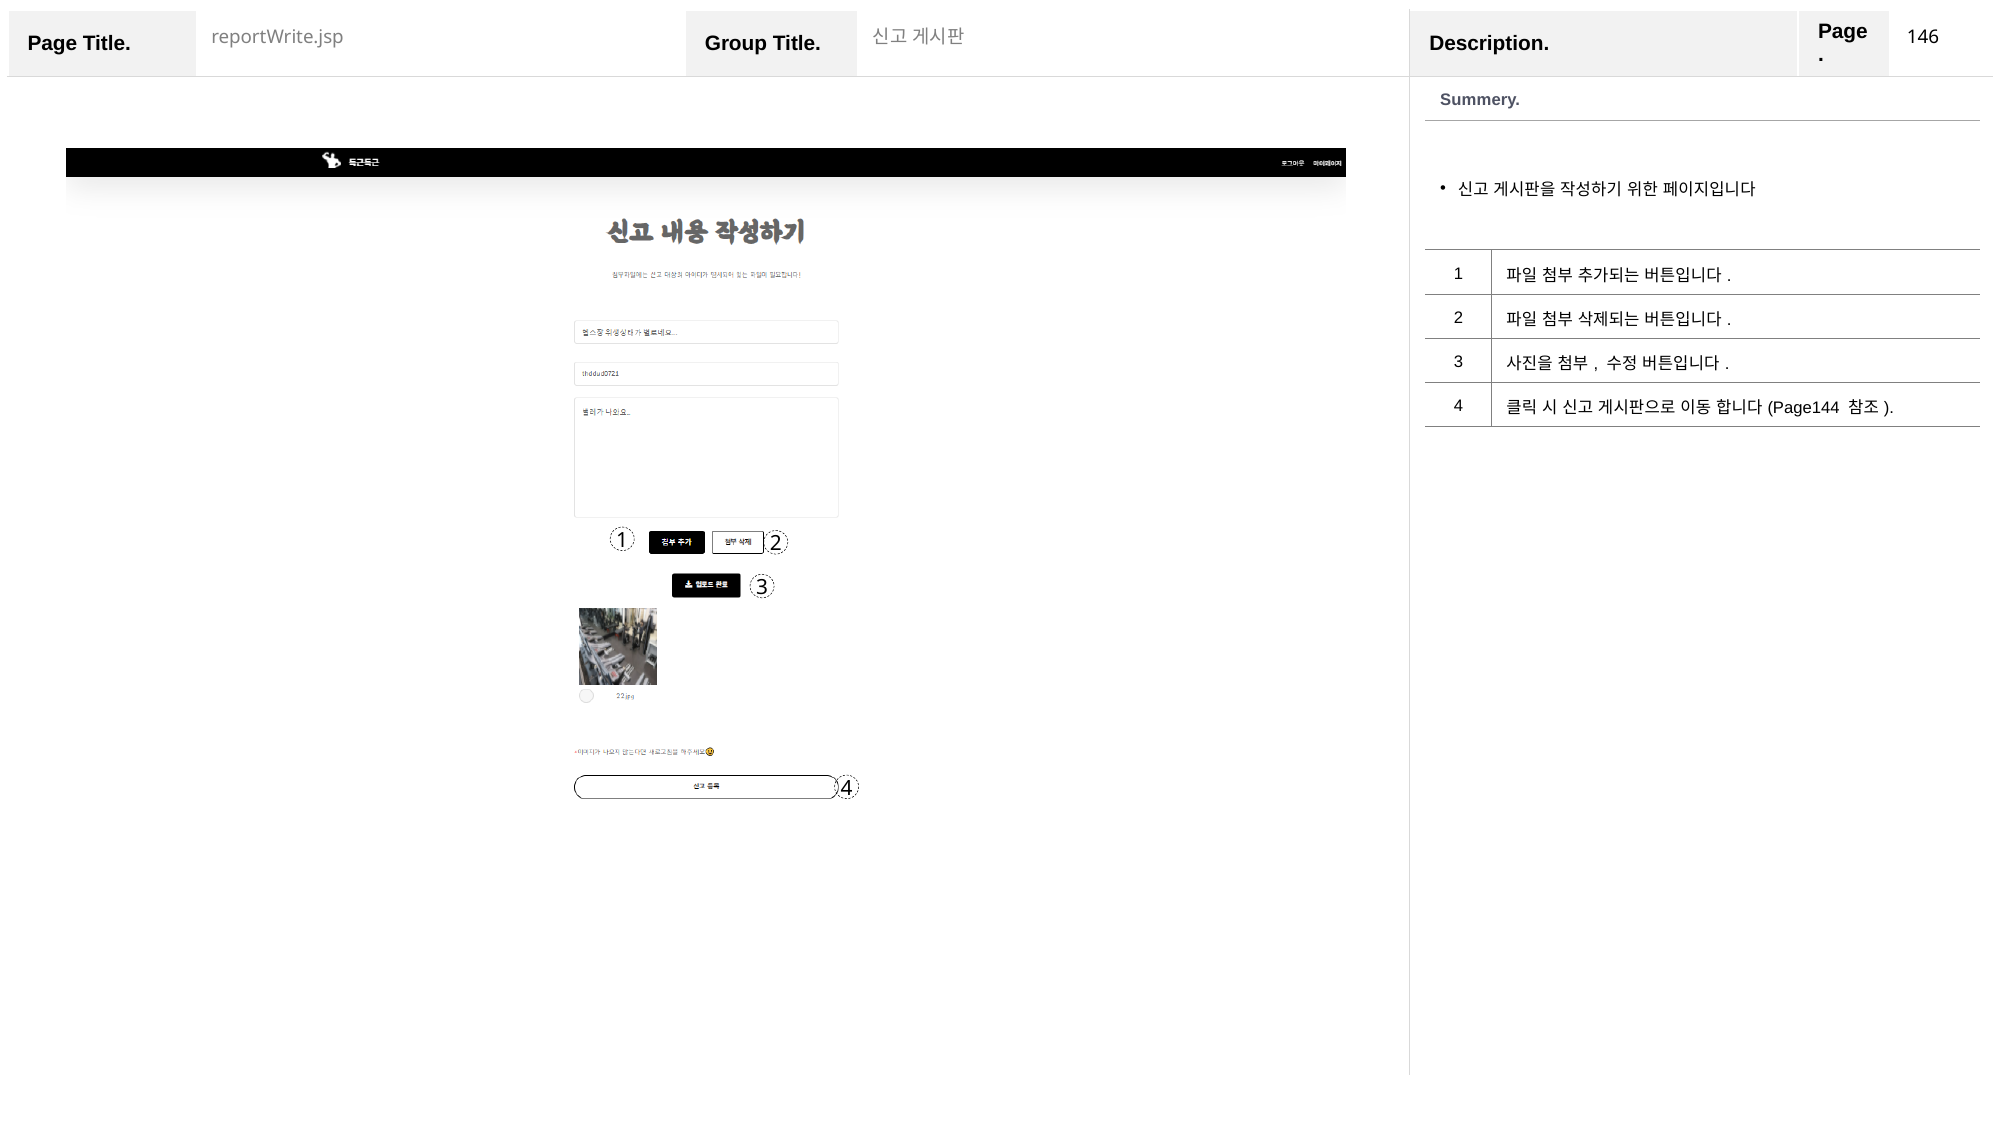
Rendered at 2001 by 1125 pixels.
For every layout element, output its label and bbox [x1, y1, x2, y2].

table_cell [1492, 383, 1980, 426]
table_cell [1425, 295, 1491, 338]
list [196, 18, 684, 55]
list [858, 18, 1405, 55]
table_cell [1492, 295, 1980, 338]
text_box [1892, 17, 2000, 58]
picture [66, 148, 1347, 858]
table_cell [1425, 339, 1491, 382]
table_cell [1492, 250, 1980, 294]
table_header [1425, 78, 1980, 120]
table_cell [1425, 250, 1491, 294]
table_cell [1492, 339, 1980, 382]
table_cell [1425, 383, 1491, 426]
table_cell [1425, 121, 1980, 249]
